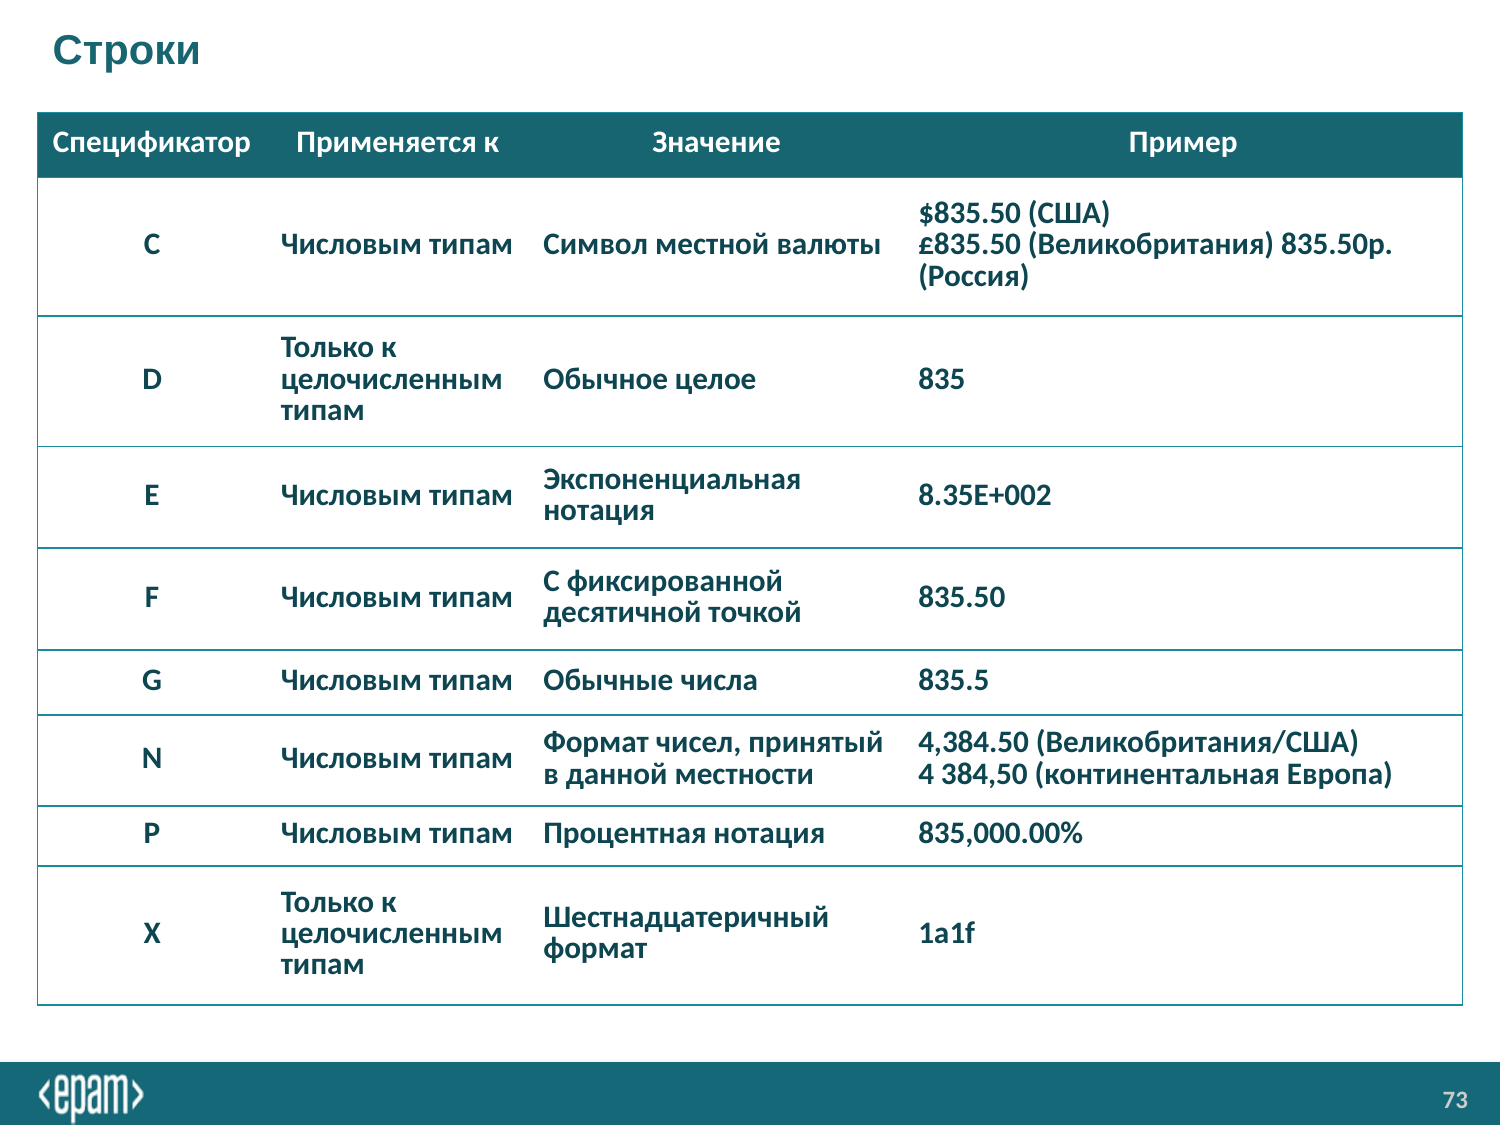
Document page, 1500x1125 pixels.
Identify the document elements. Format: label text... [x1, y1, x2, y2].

table_cell Формат чисел, принятый в данной местности [529, 716, 904, 805]
table_cell Только к целочисленным типам [267, 317, 529, 446]
table_header Значение [529, 113, 904, 177]
table_cell 835 [904, 317, 1462, 446]
table_cell Числовым типам [267, 549, 529, 649]
table_cell 8.35Е+002 [904, 447, 1462, 547]
table_cell Числовым типам [267, 178, 529, 315]
table_cell 1a1f [904, 867, 1462, 1004]
table_cell 4,384.50 (Великобритания/США) 4 384,50 (континентальная Европа) [904, 716, 1462, 805]
table_cell F [38, 549, 267, 649]
table_header Спецификатор [38, 113, 267, 177]
table_cell 835.5 [904, 651, 1462, 714]
table_cell Числовым типам [267, 447, 529, 547]
table_header Применяется к [267, 113, 529, 177]
table_cell Символ местной валюты [529, 178, 904, 315]
table_cell Обычные числа [529, 651, 904, 714]
table_cell Экспоненциальная нотация [529, 447, 904, 547]
table_cell C [38, 178, 267, 315]
table_cell X [38, 867, 267, 1004]
table_cell Числовым типам [267, 807, 529, 865]
table_cell E [38, 447, 267, 547]
table_cell D [38, 317, 267, 446]
table_cell Числовым типам [267, 716, 529, 805]
table_cell С фиксированной десятичной точкой [529, 549, 904, 649]
table_header Пример [904, 113, 1462, 177]
title Строки [0, 0, 1500, 95]
table_cell Шестнадцатеричный формат [529, 867, 904, 1004]
table_cell $835.50 (США) £835.50 (Великобритания) 835.50р.(Россия) [904, 178, 1462, 315]
table_cell 835,000.00% [904, 807, 1462, 865]
table_cell P [38, 807, 267, 865]
picture [38, 1074, 144, 1125]
table_cell 835.50 [904, 549, 1462, 649]
table_cell N [38, 716, 267, 805]
table_cell Числовым типам [267, 651, 529, 714]
table_cell Обычное целое [529, 317, 904, 446]
table_cell G [38, 651, 267, 714]
table_cell Только к целочисленным типам [267, 867, 529, 1004]
table_cell Процентная нотация [529, 807, 904, 865]
